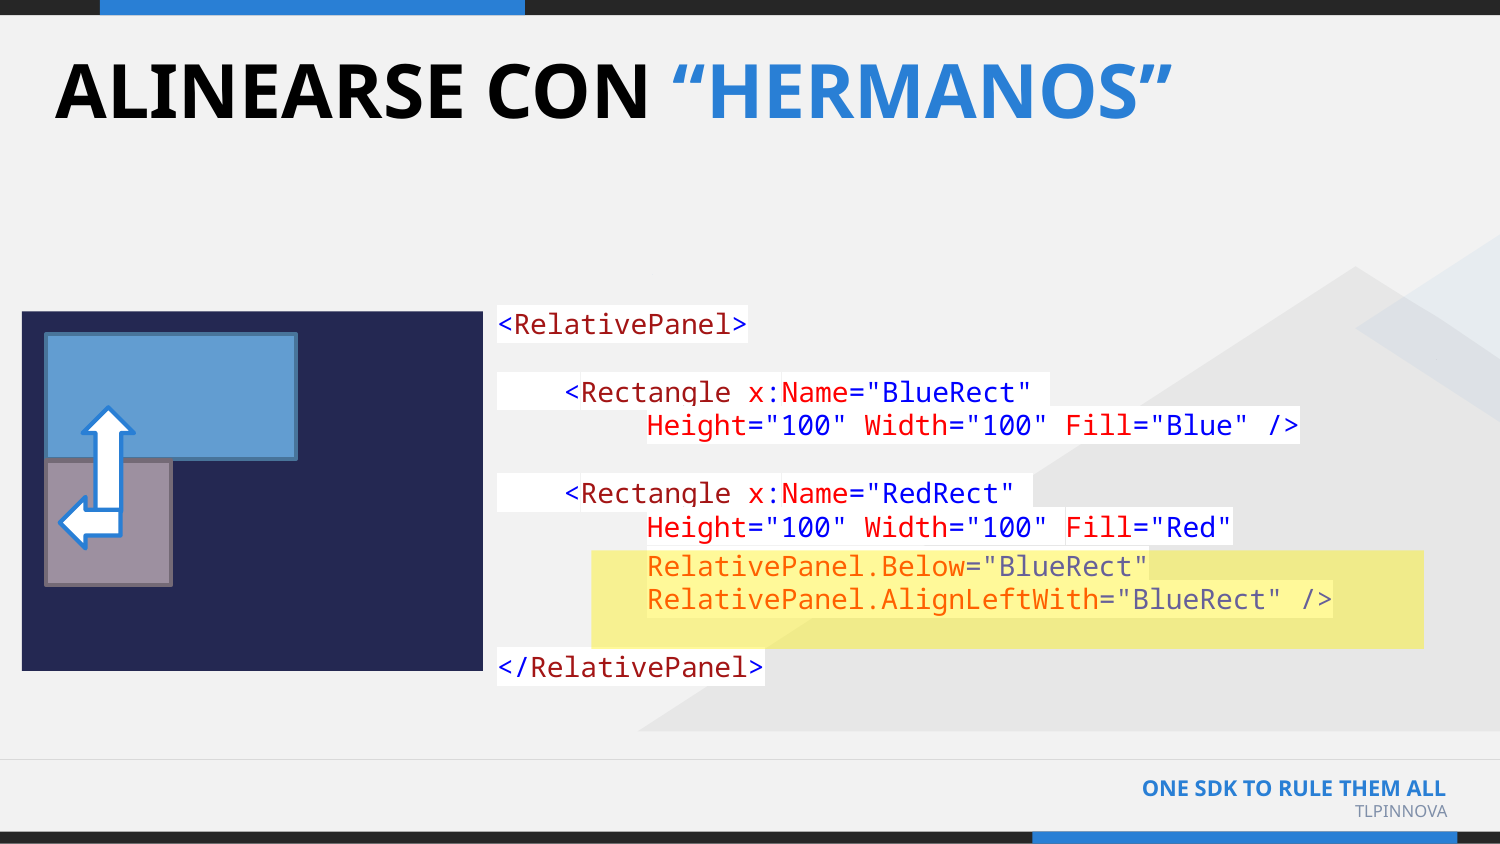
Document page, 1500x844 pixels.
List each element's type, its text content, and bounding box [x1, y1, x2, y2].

text_box [589, 548, 1426, 651]
text_box [80, 405, 136, 513]
text_box [20, 309, 485, 673]
list <RelativePanel> <Rectangle x:Name="BlueRect" Height="100" Width="100" Fill="Blue" /> <Rectangle x:Name="RedRect" Height="100" Width="100" Fill="Red" RelativePanel.Below="BlueRect" RelativePanel.AlignLeftWith="BlueRect" /> </RelativePanel> [474, 146, 1384, 844]
text_box [44, 332, 298, 461]
text_box [44, 458, 173, 587]
text_box [57, 494, 123, 551]
title ALINEARSE CON “HERMANOS” [33, 25, 1467, 147]
